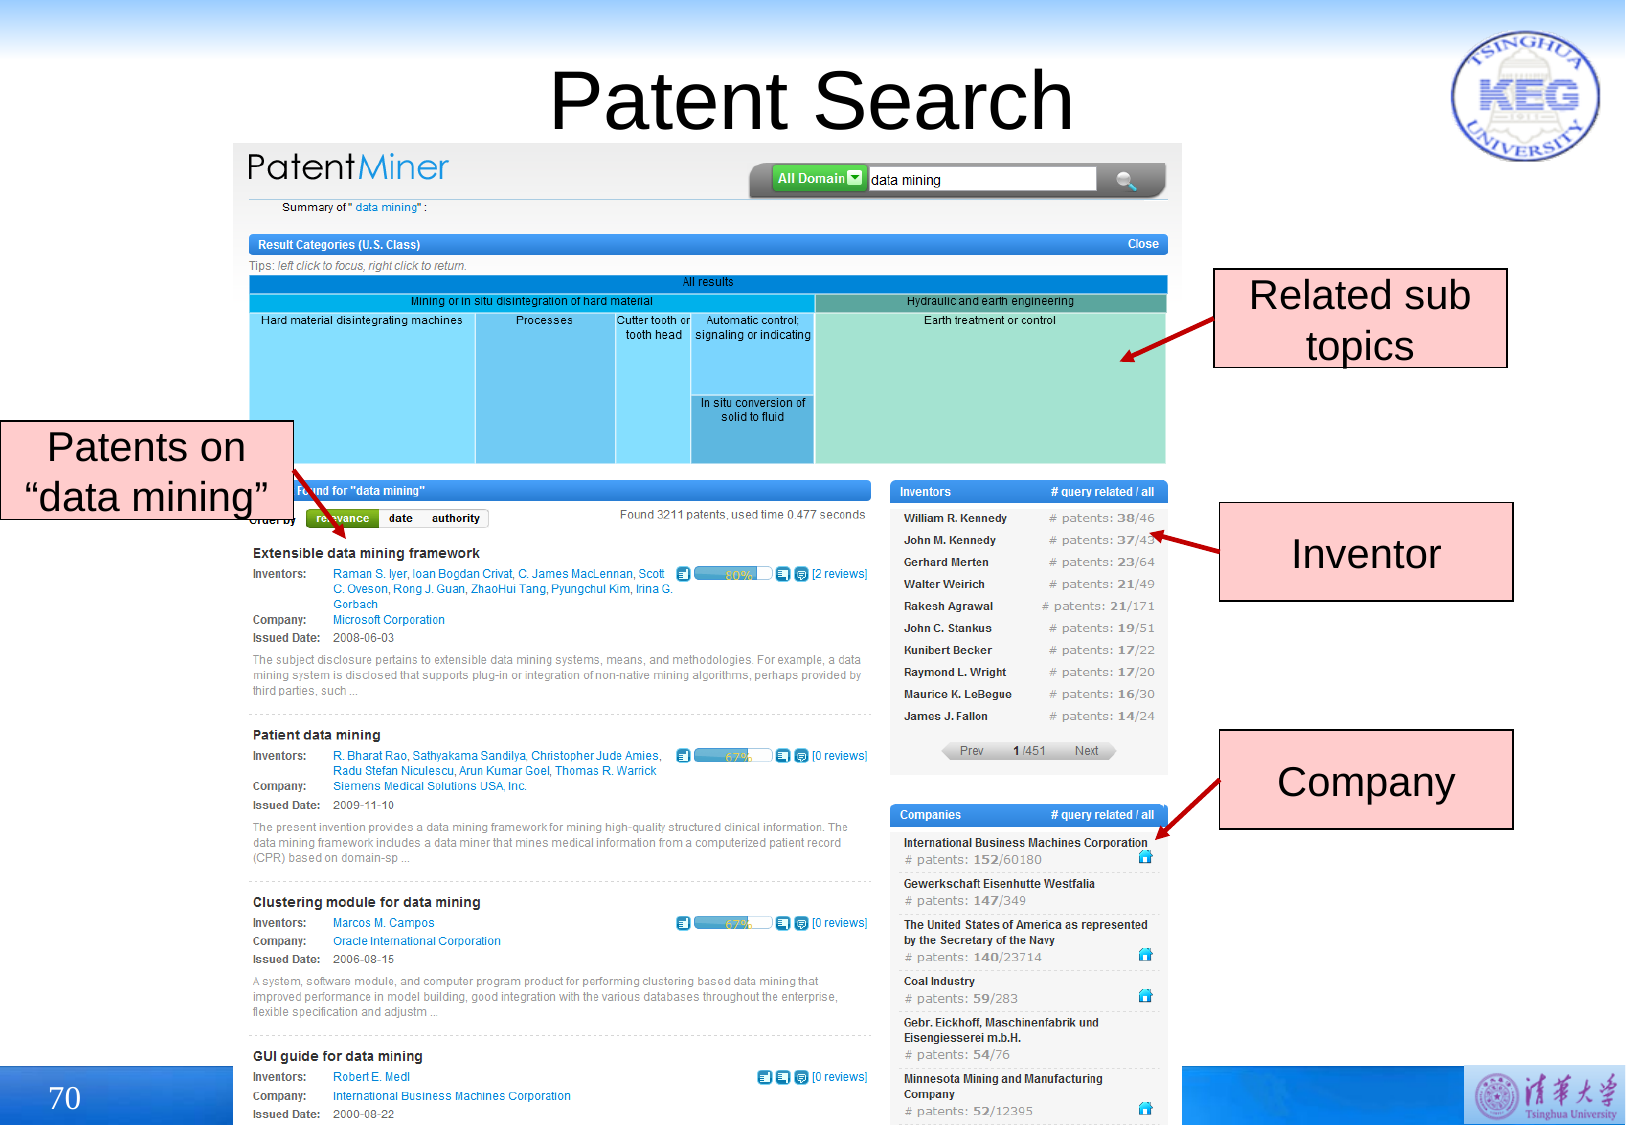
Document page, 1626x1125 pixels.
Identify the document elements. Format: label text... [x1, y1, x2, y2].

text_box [293, 469, 347, 540]
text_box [1154, 779, 1220, 841]
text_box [1119, 318, 1215, 362]
picture [0, 142, 1626, 1125]
title Patent Search [44, 30, 1581, 162]
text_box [1148, 532, 1220, 553]
text_box Related sub topics [1213, 268, 1508, 368]
text_box Inventor [1219, 502, 1514, 602]
text_box Company [1219, 730, 1514, 829]
picture [1450, 30, 1604, 163]
text_box Patents on “data mining” [0, 420, 228, 520]
